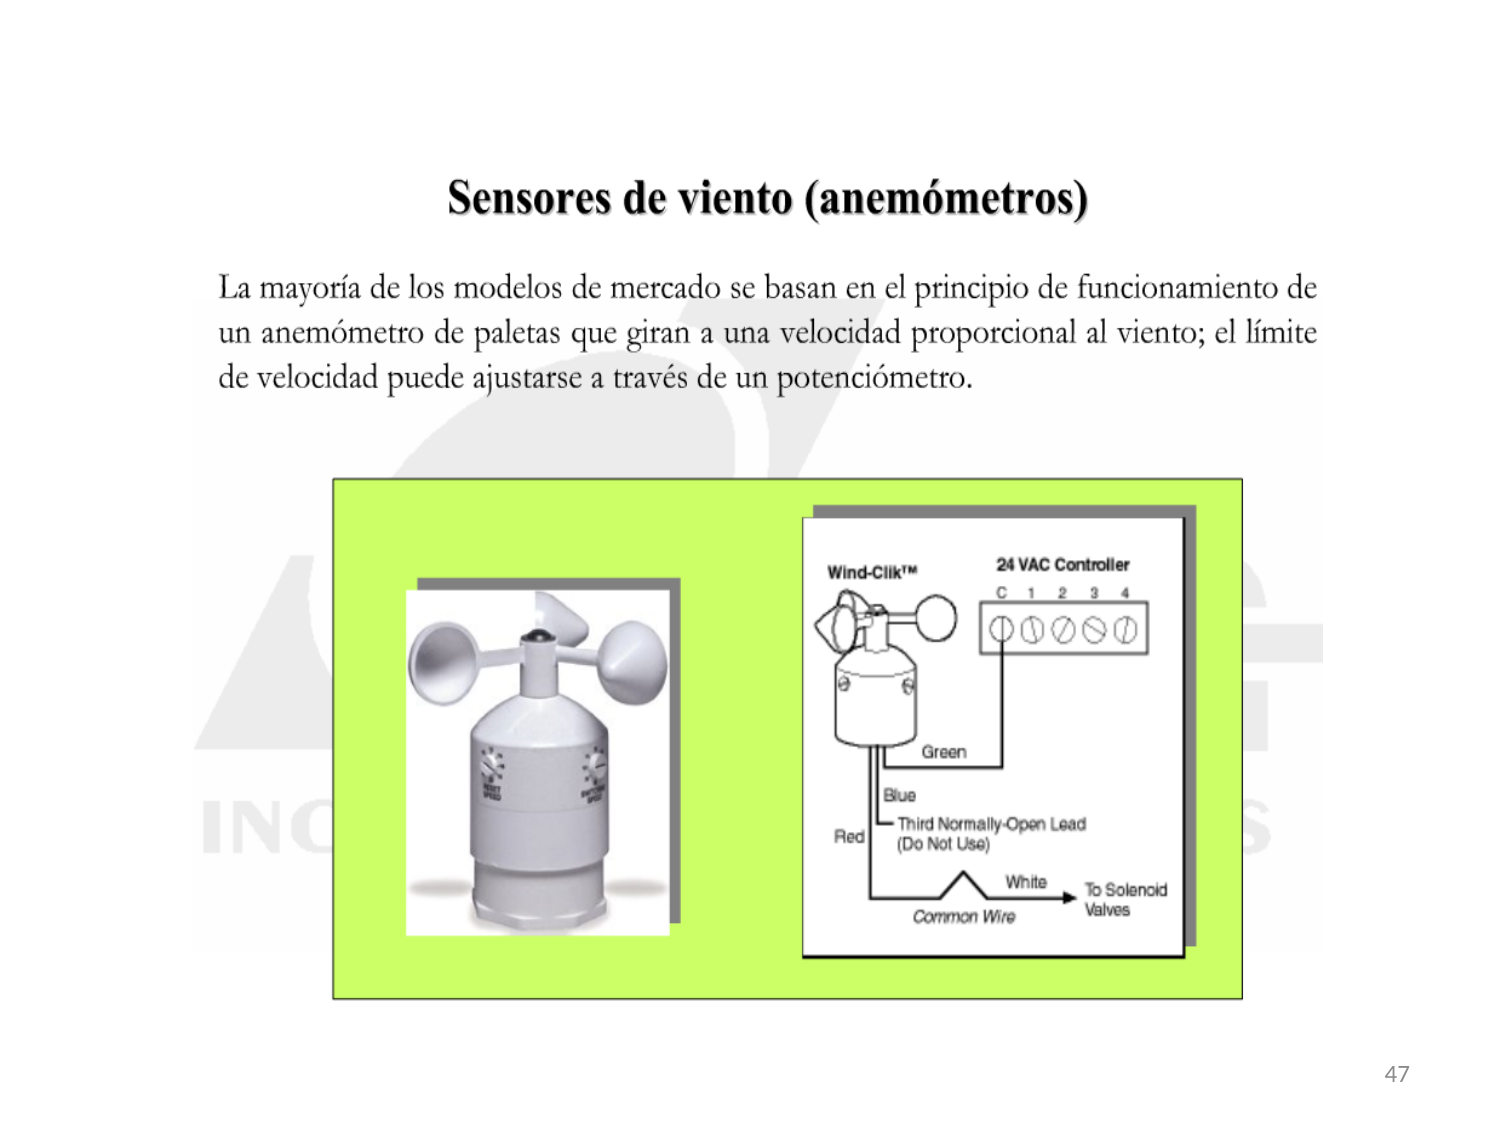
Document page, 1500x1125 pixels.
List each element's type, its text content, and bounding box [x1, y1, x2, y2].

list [176, 172, 1324, 1006]
slide_number 47 [1074, 1042, 1425, 1103]
